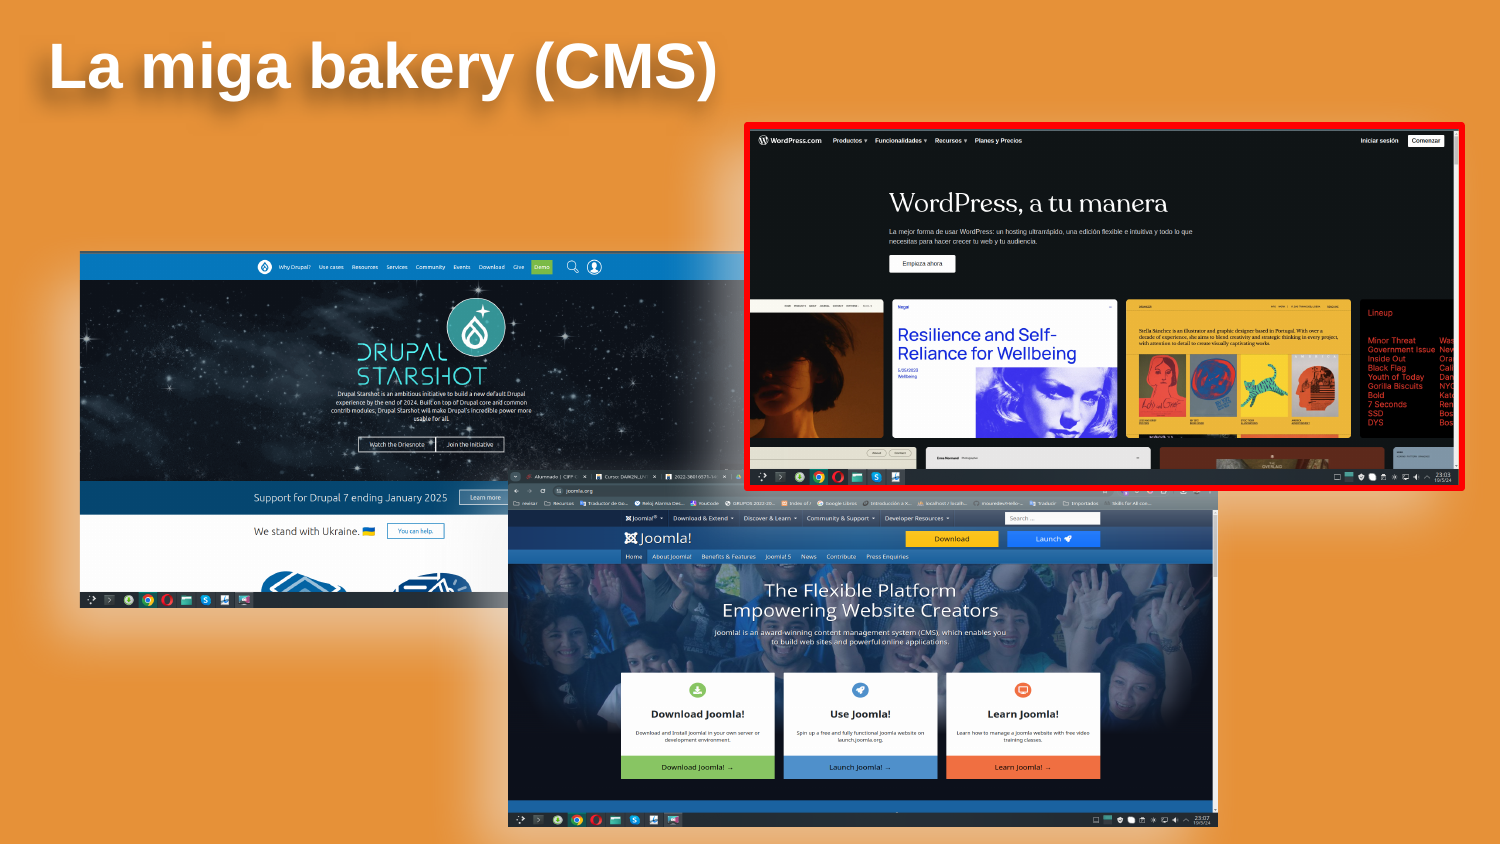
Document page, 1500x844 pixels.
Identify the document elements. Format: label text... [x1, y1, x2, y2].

picture [79, 128, 1459, 827]
title La miga bakery (CMS) [33, 20, 770, 117]
